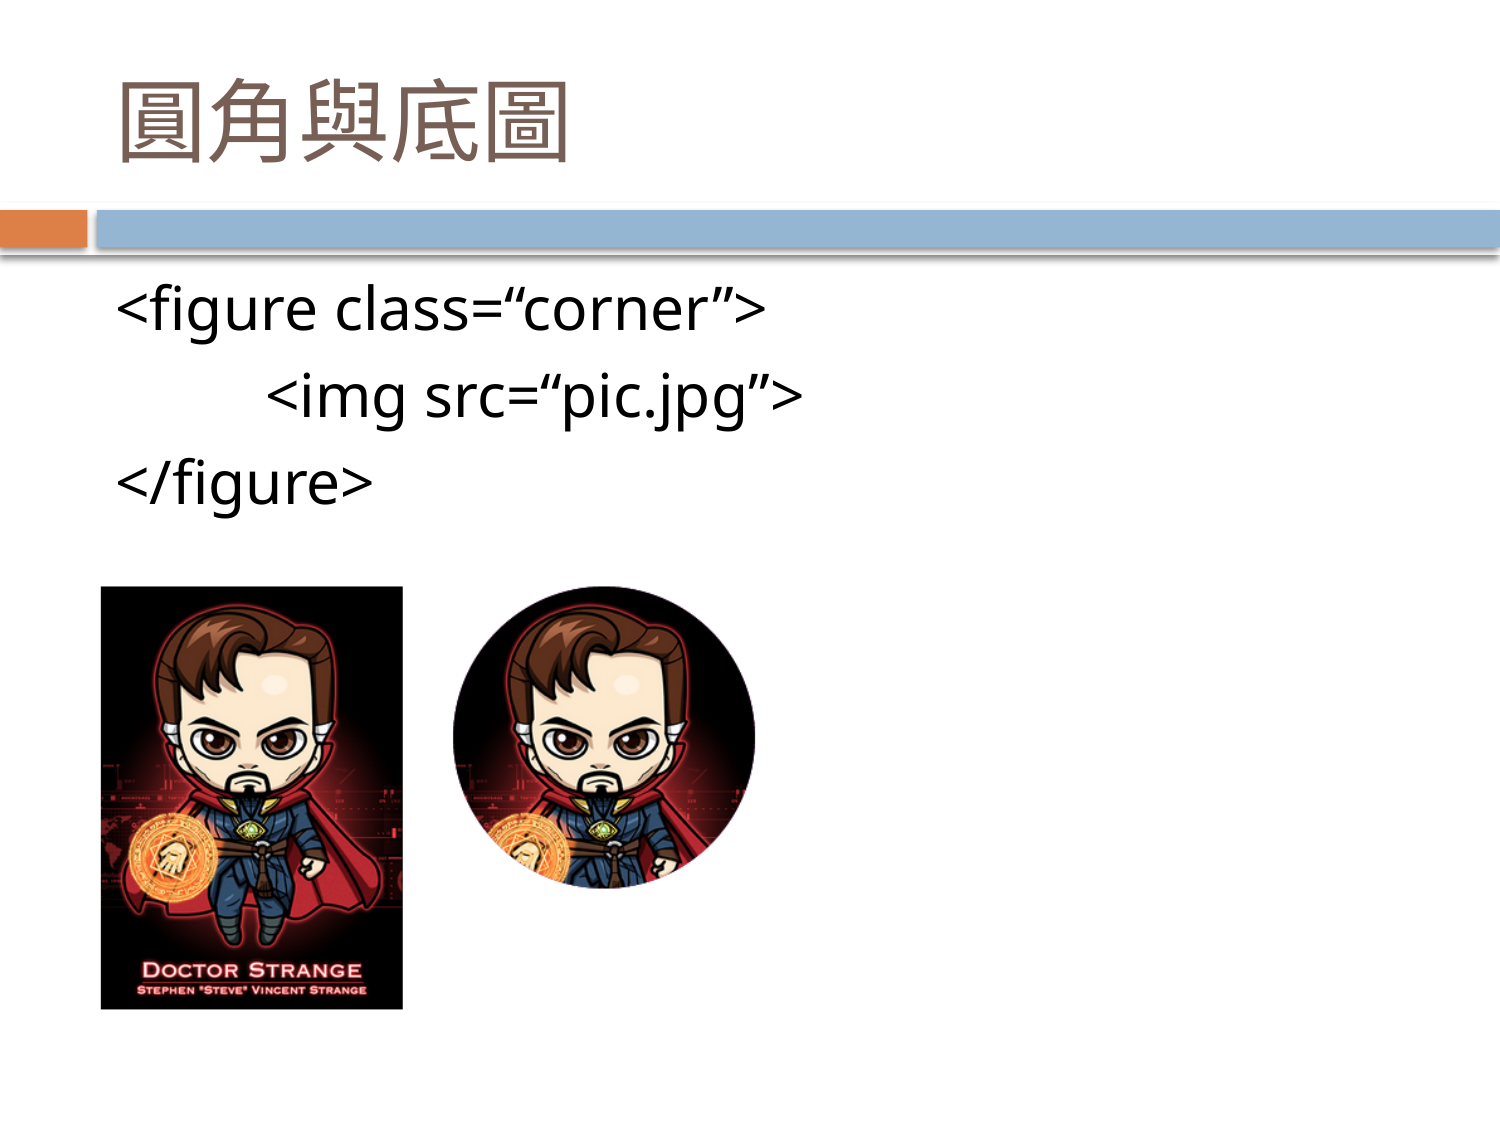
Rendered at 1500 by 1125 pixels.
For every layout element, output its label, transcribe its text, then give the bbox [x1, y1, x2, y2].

list <figure class=“corner”> <img src=“pic.jpg”> </figure> [100, 262, 1438, 1000]
title 圓角與底圖 [100, 37, 1438, 200]
picture [95, 574, 813, 1076]
